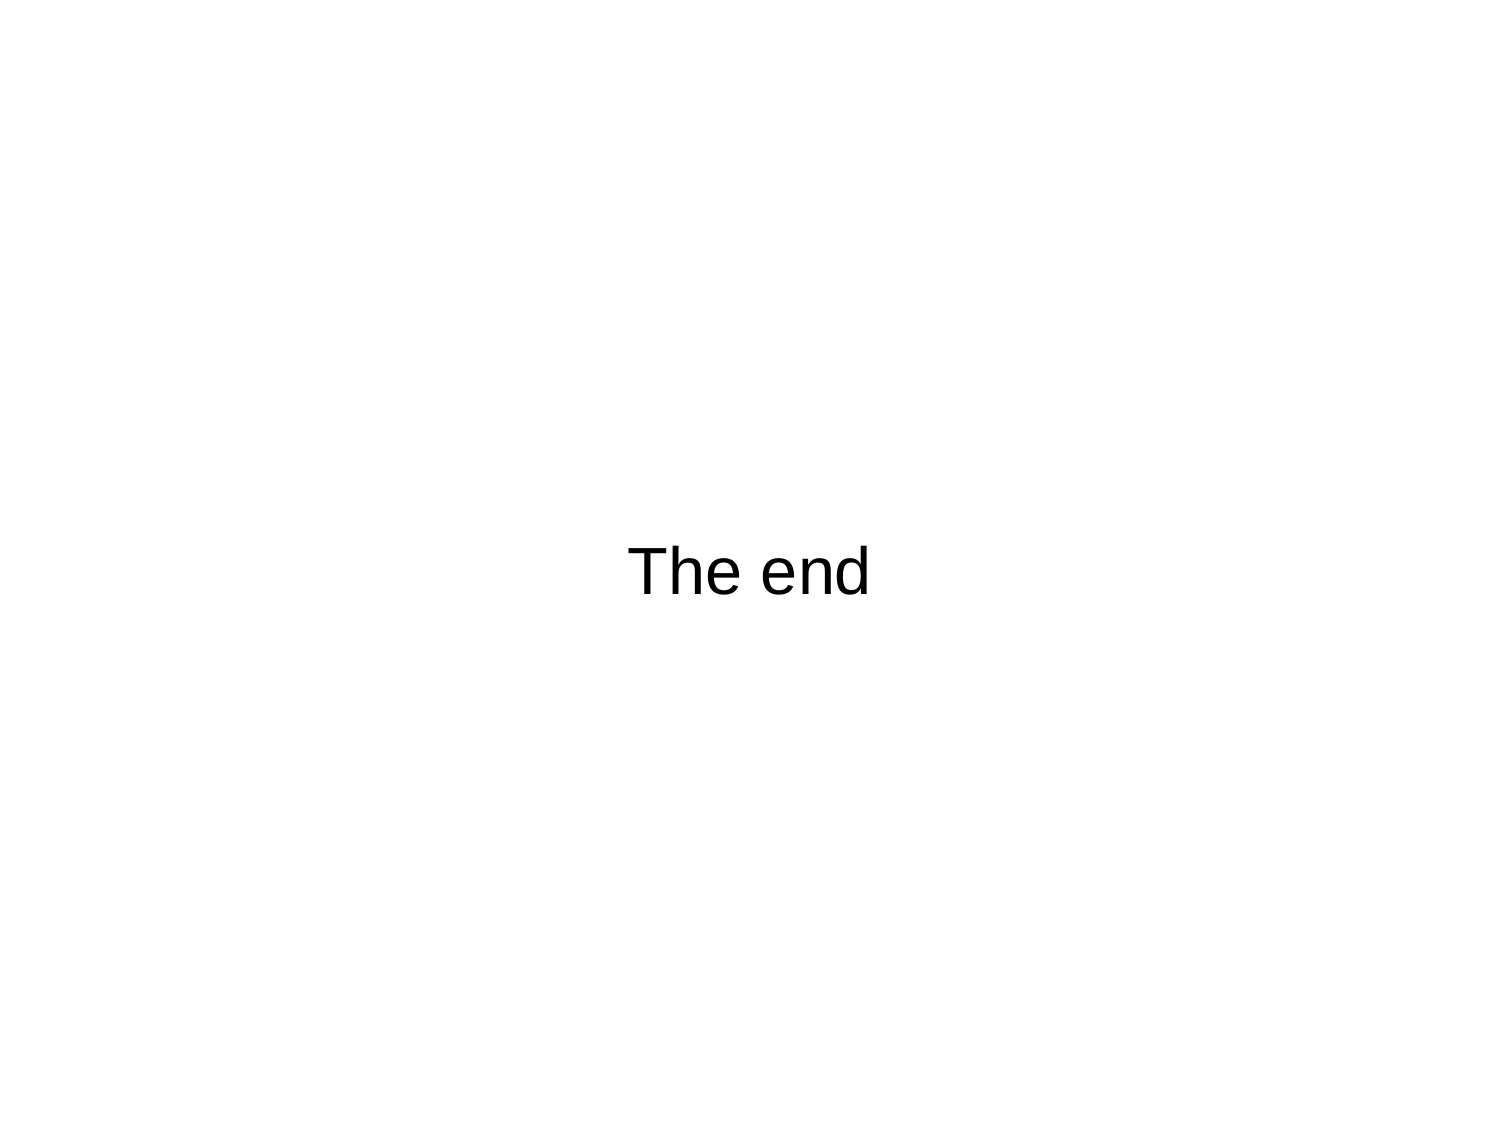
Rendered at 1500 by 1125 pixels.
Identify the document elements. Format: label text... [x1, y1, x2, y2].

list The end [75, 520, 1425, 1005]
